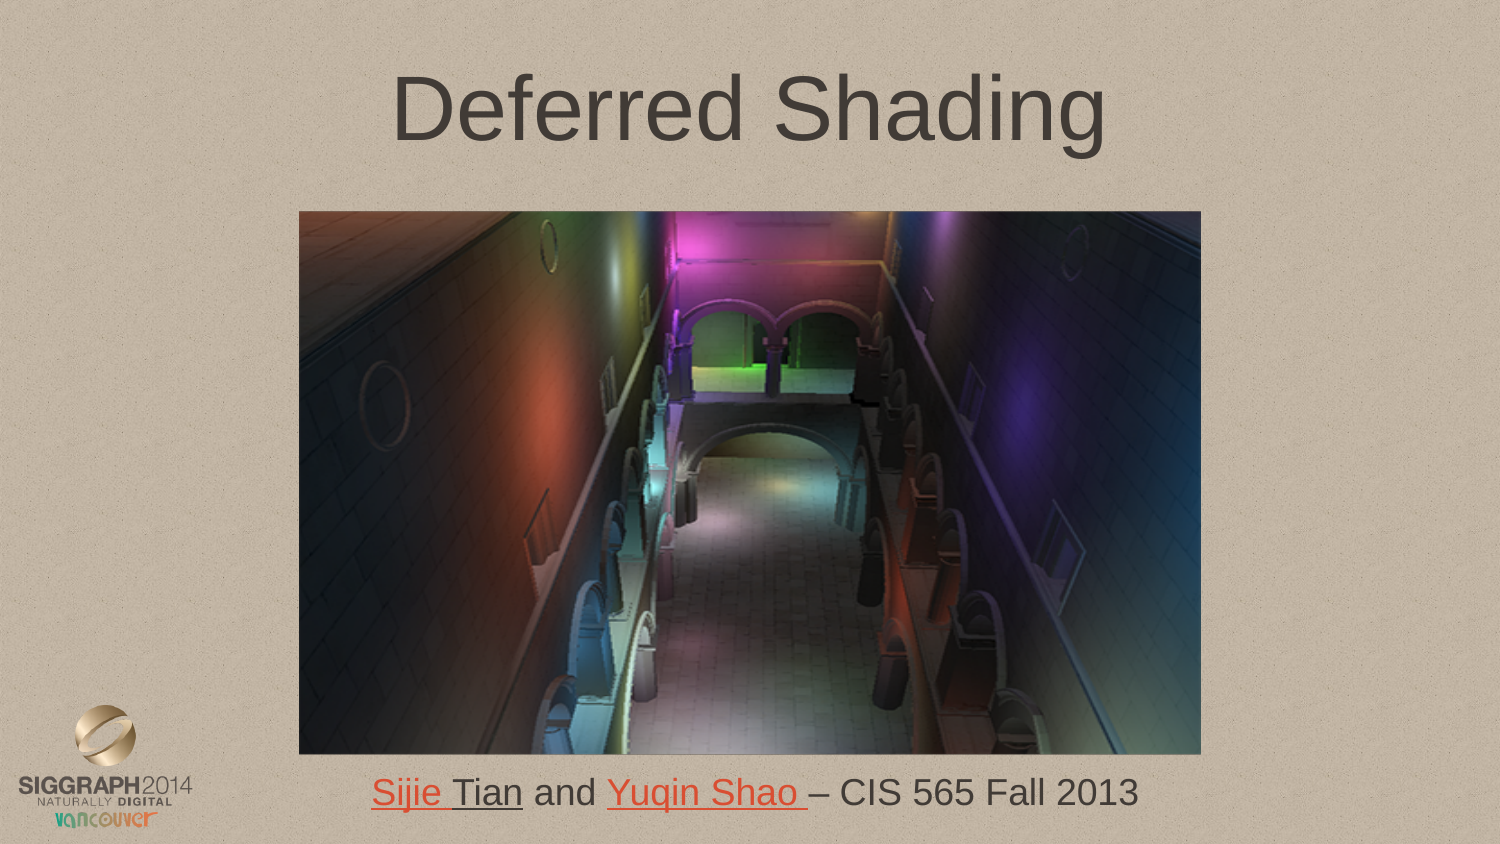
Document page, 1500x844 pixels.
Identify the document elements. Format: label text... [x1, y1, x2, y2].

title Deferred Shading [75, 33, 1425, 175]
text_box Sijie Tian and Yuqin Shao – CIS 565 Fall 2013 [299, 768, 1200, 821]
picture [0, 0, 1500, 844]
